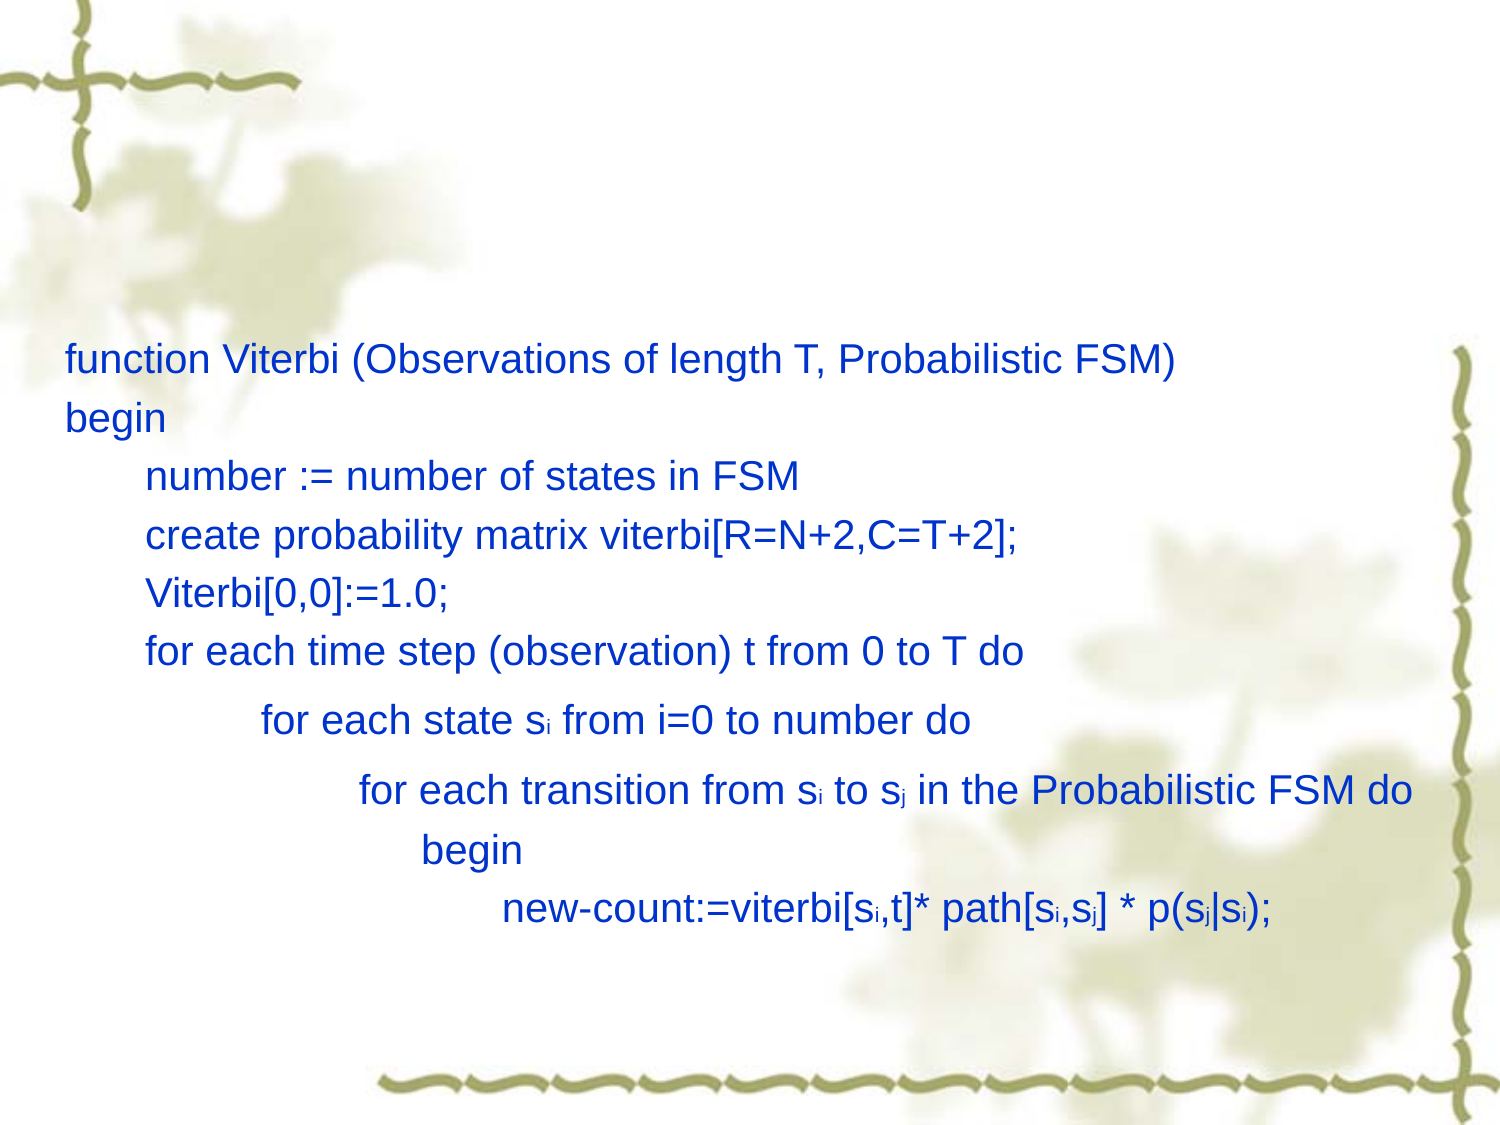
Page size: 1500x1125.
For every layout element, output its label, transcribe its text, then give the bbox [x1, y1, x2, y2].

list function Viterbi (Observations of length T, Probabilistic FSM) begin number := number of states in FSM create probability matrix viterbi[R=N+2,C=T+2]; Viterbi[0,0]:=1.0; for each time step (observation) t from 0 to T do for each state si from i=0 to number do for each transition from si to sj in the Probabilistic FSM do begin new-count:=viterbi[si,t]* path[si,sj] * p(sj|si); [49, 324, 1452, 963]
picture [0, 0, 1500, 1125]
